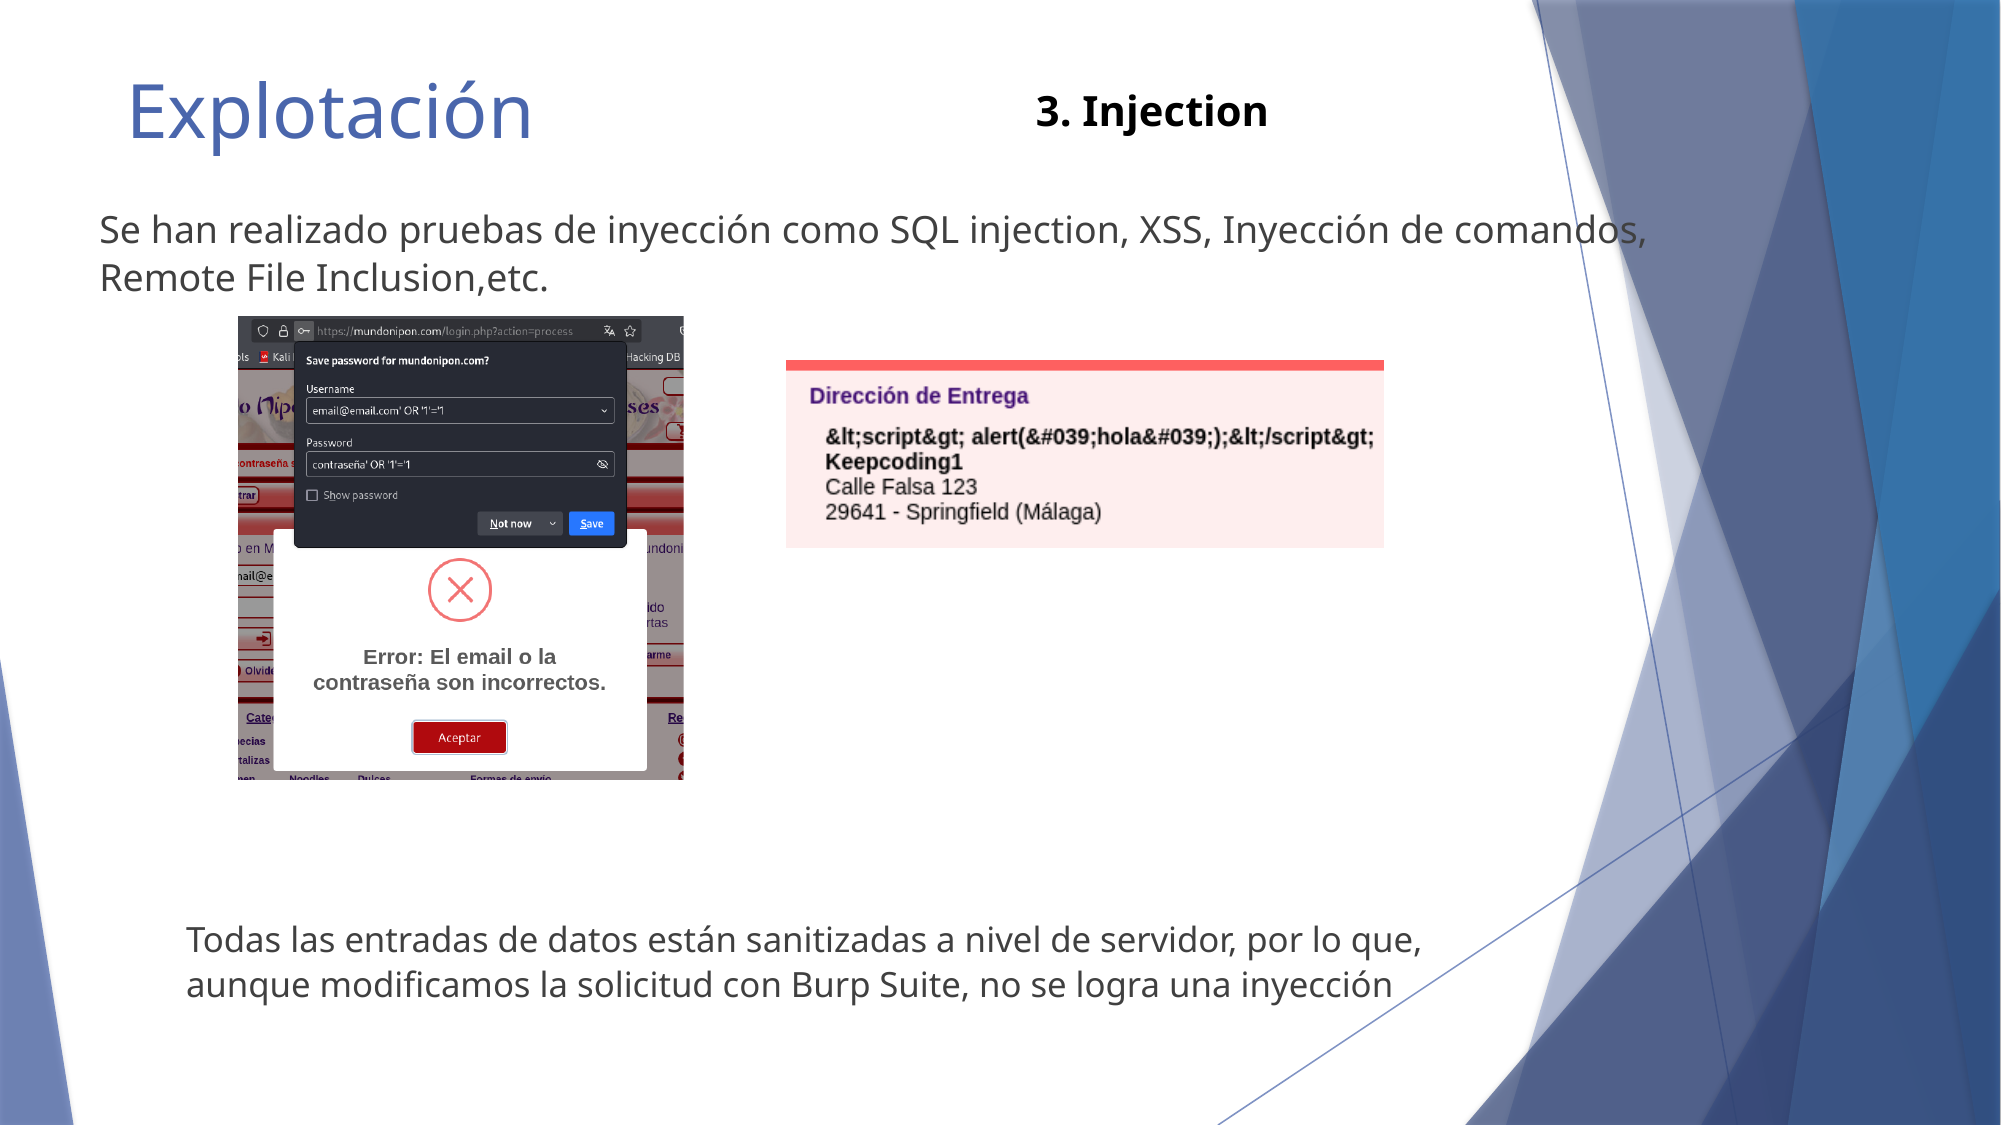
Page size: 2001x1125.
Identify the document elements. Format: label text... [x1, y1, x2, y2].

text_box Todas las entradas de datos están sanitizadas a nivel de servidor, por lo que, aunque modificamos la solicitud con Burp Suite, no se logra una inyección [171, 907, 1466, 1048]
picture [785, 359, 1384, 549]
picture [237, 316, 685, 780]
text_box 3. Injection [1021, 77, 2000, 143]
list Se han realizado pruebas de inyección como SQL injection, XSS, Inyección de comandos, Remote File Inclusion,etc. [84, 195, 1670, 309]
title Explotación [111, 56, 1522, 195]
